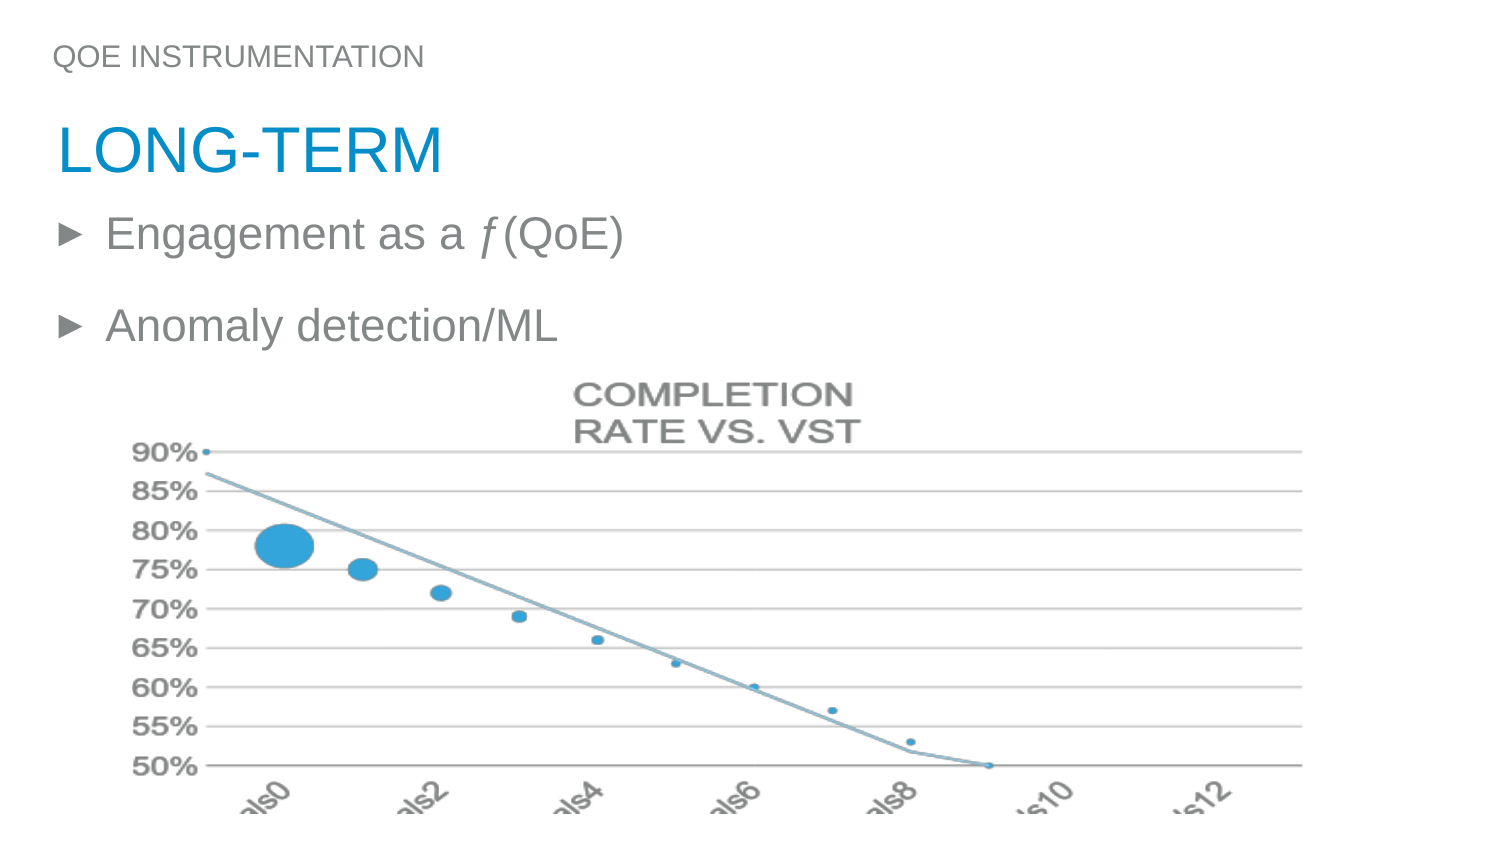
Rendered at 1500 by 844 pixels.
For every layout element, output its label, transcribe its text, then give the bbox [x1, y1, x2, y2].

picture [132, 376, 1360, 814]
text_box QOE INSTRUMENTATION [46, 39, 1336, 80]
text_box Engagement as a ƒ(QoE) Anomaly detection/ML [52, 198, 1093, 370]
text_box LONG-TERM [52, 117, 672, 181]
